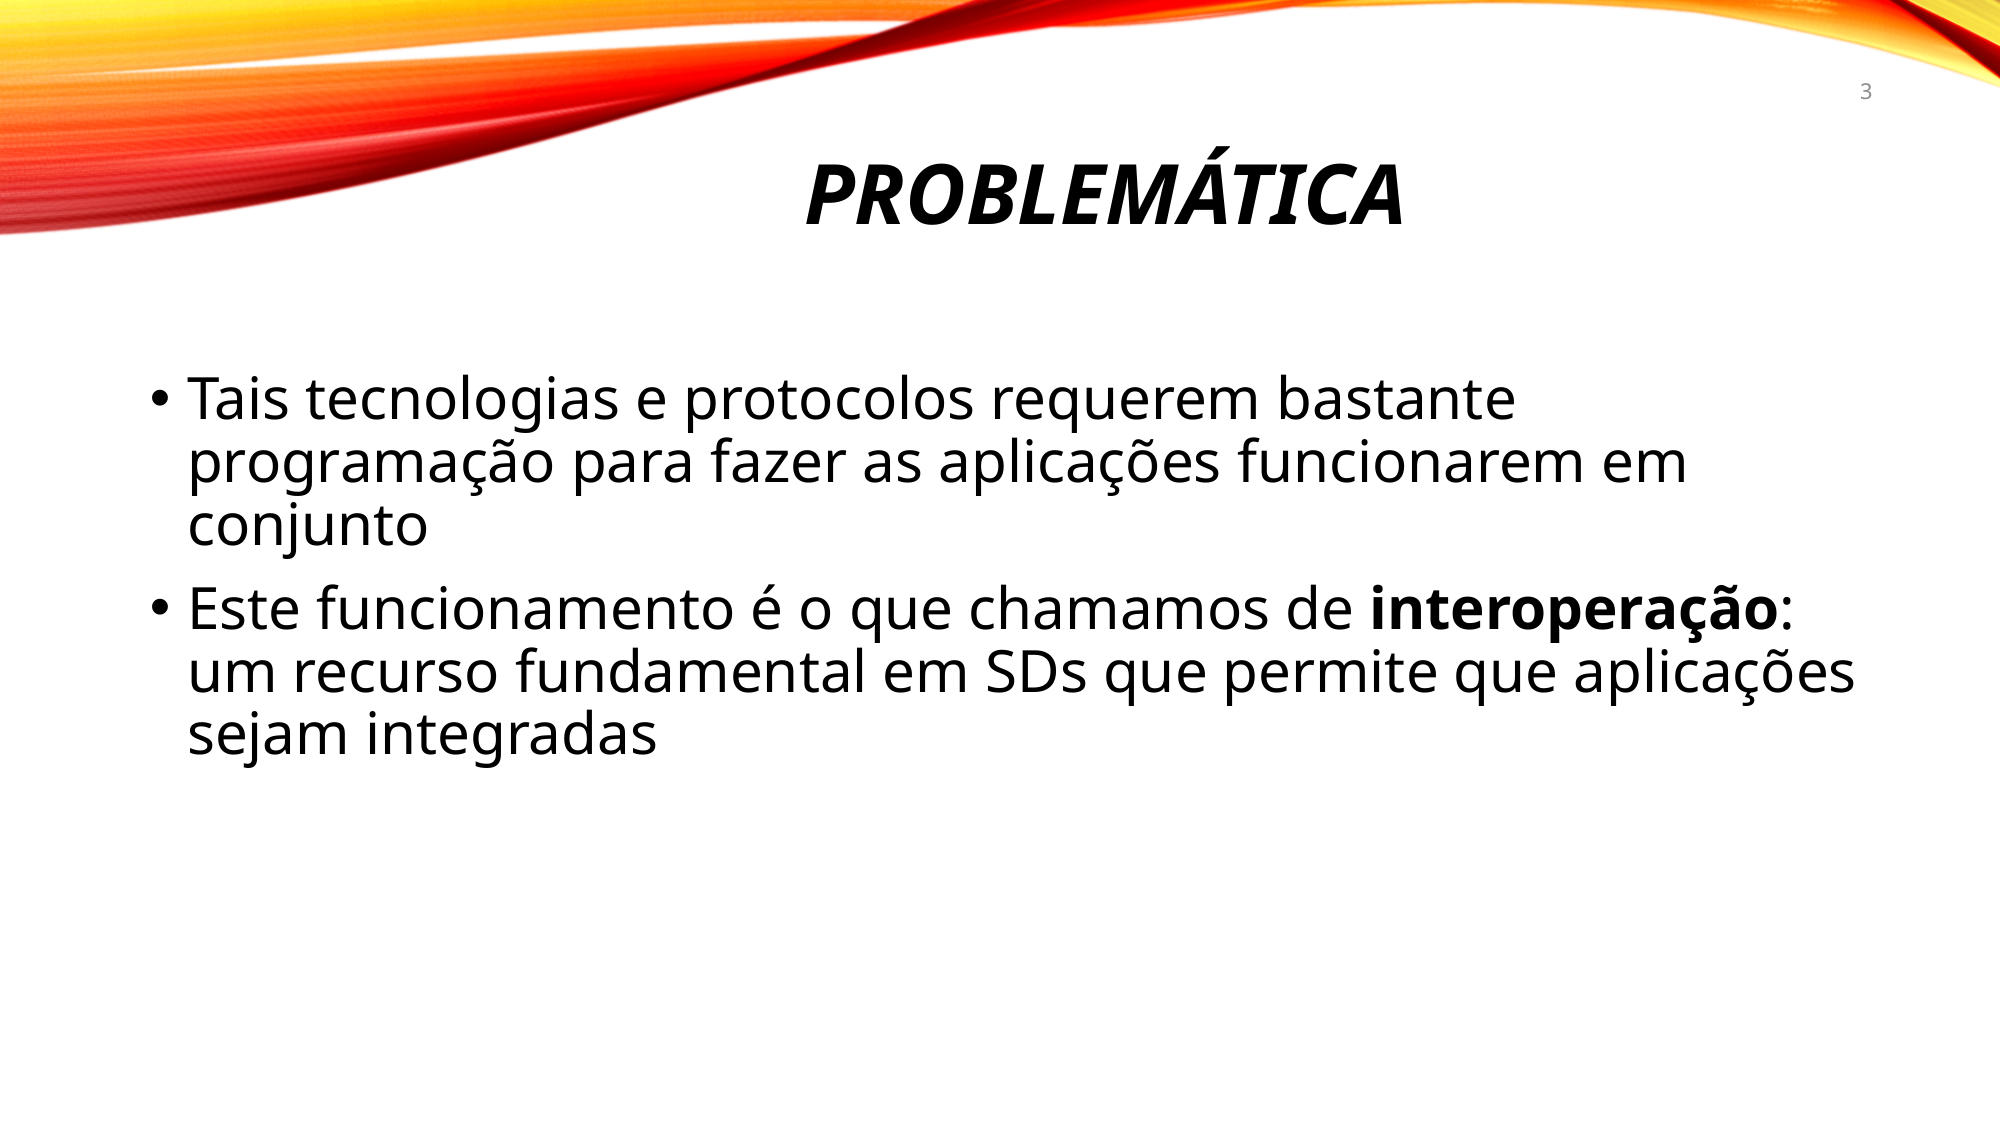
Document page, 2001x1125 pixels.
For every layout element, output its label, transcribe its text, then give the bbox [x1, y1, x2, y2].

slide_number 3 [1437, 62, 1888, 102]
list Tais tecnologias e protocolos requerem bastante programação para fazer as aplicações funcionarem em conjunto Este funcionamento é o que chamamos de interoperação: um recurso fundamental em SDs que permite que aplicações sejam integradas [134, 271, 1888, 891]
picture [0, 0, 2000, 237]
title PROBLEMÁTICA [323, 102, 1888, 294]
